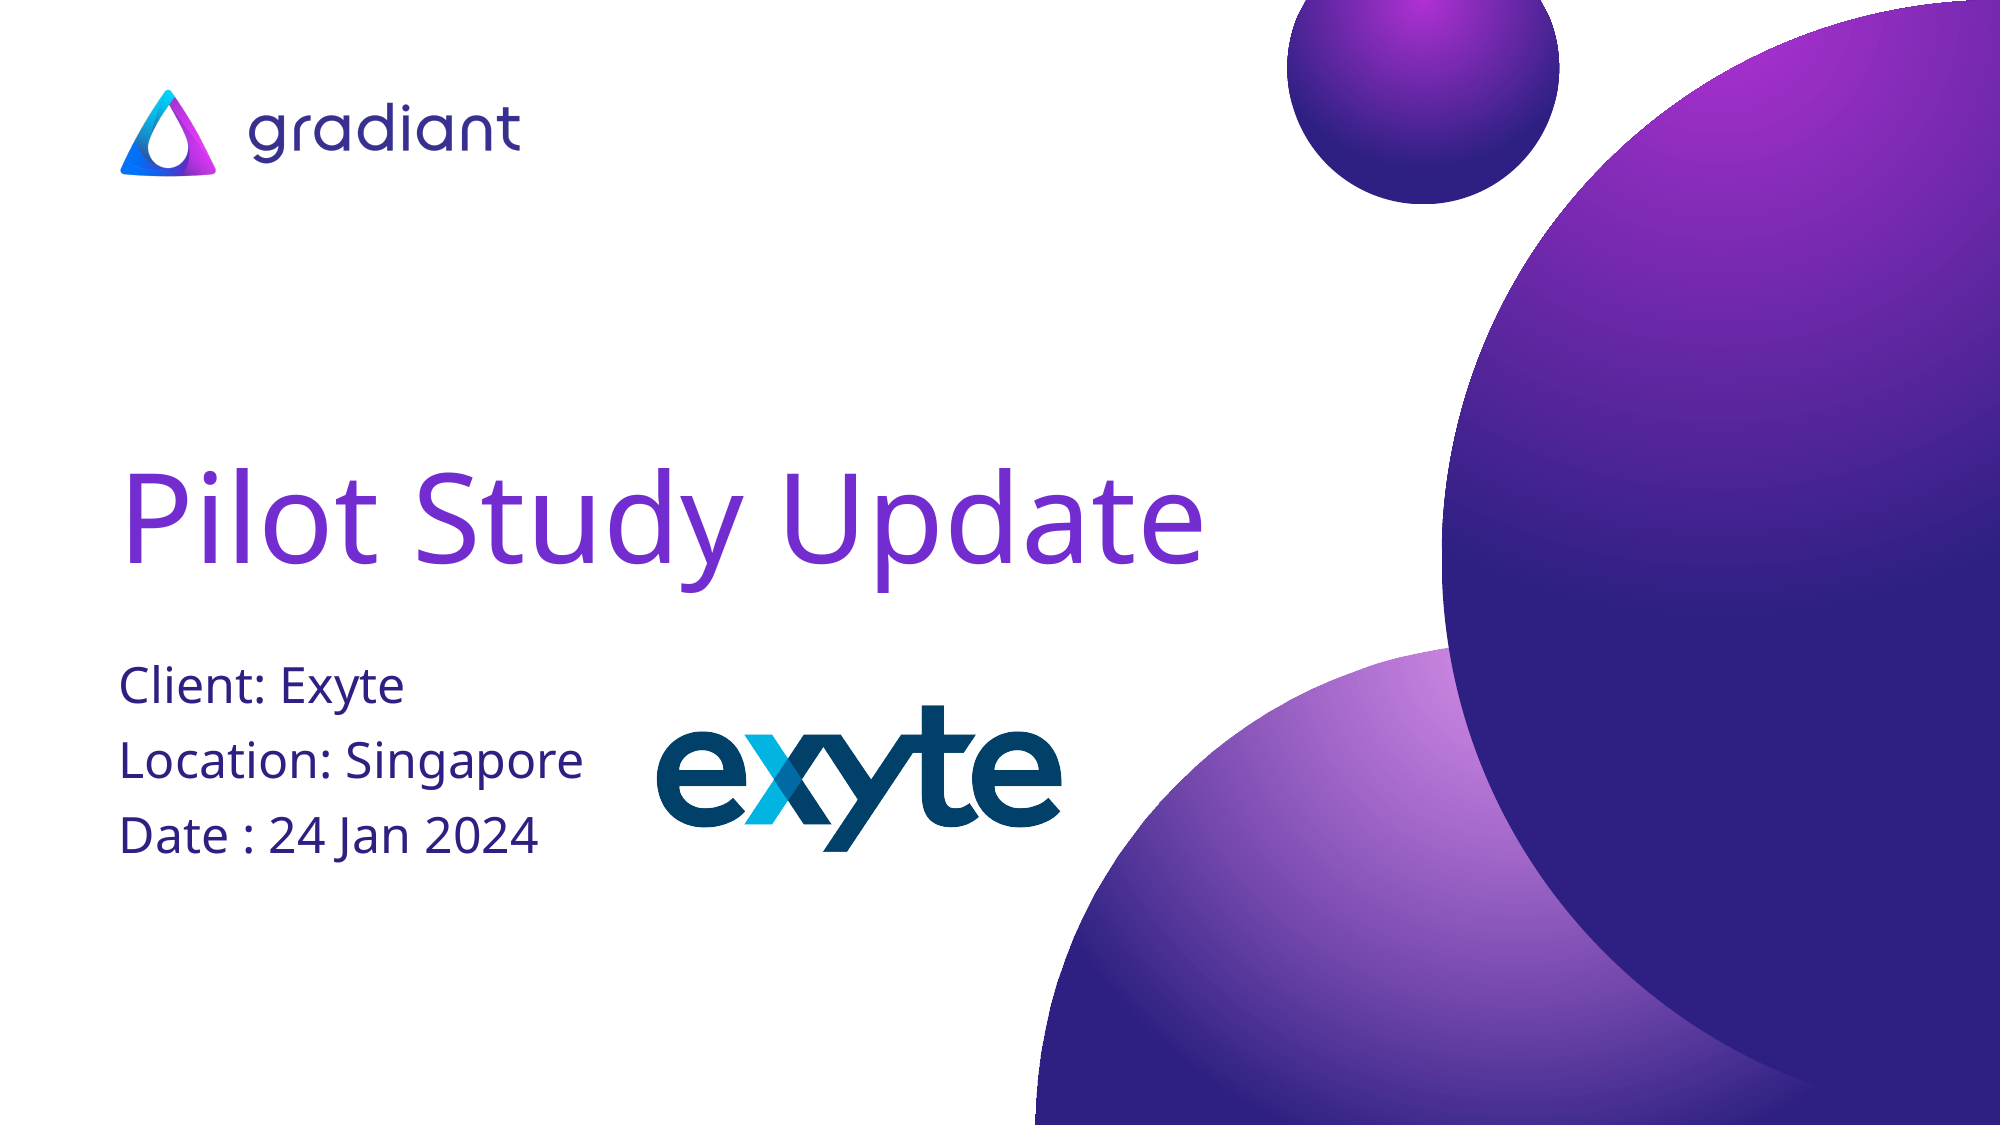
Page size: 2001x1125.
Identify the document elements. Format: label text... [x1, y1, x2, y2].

picture [120, 89, 520, 177]
subtitle Client: Exyte Location: Singapore Date : 24 Jan 2024 [118, 652, 1395, 901]
picture [633, 687, 1087, 875]
title Pilot Study Update [118, 219, 1501, 598]
